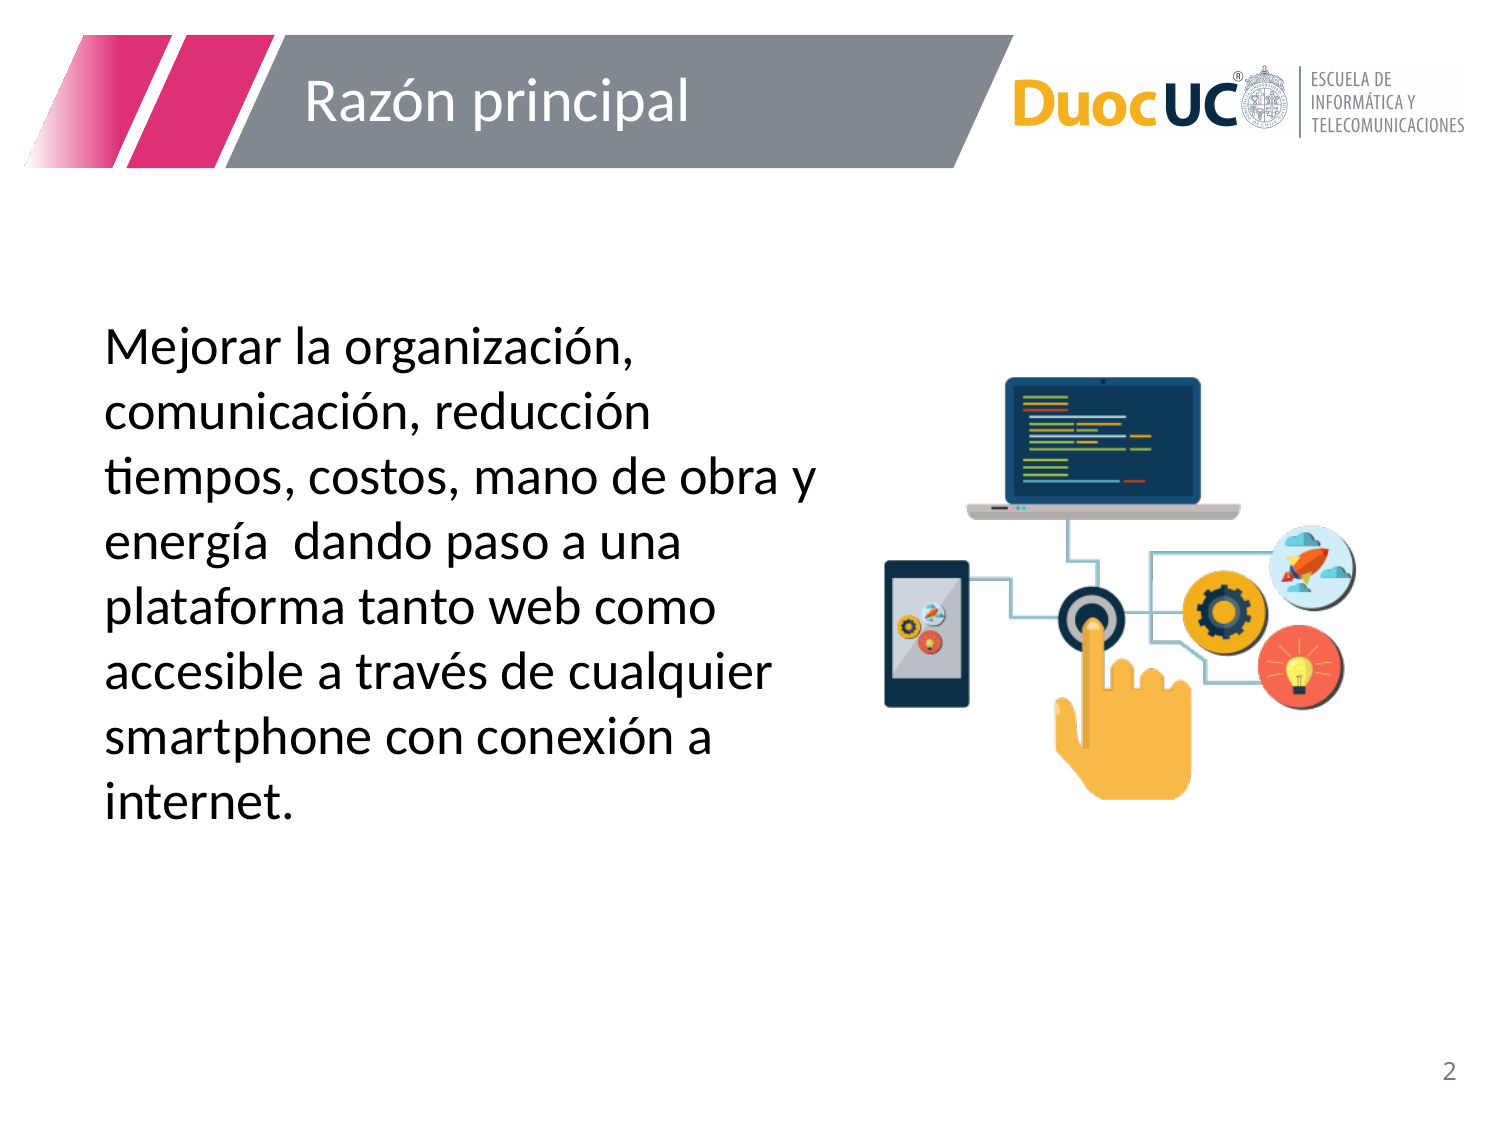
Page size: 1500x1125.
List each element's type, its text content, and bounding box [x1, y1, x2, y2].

picture [1013, 63, 1465, 140]
picture [749, 271, 1398, 920]
title Razón principal [289, 34, 993, 169]
list Mejorar la organización, comunicación, reducción tiempos, costos, mano de obra y energía dando paso a una plataforma tanto web como accesible a través de cualquier smartphone con conexión a internet. [89, 303, 850, 951]
